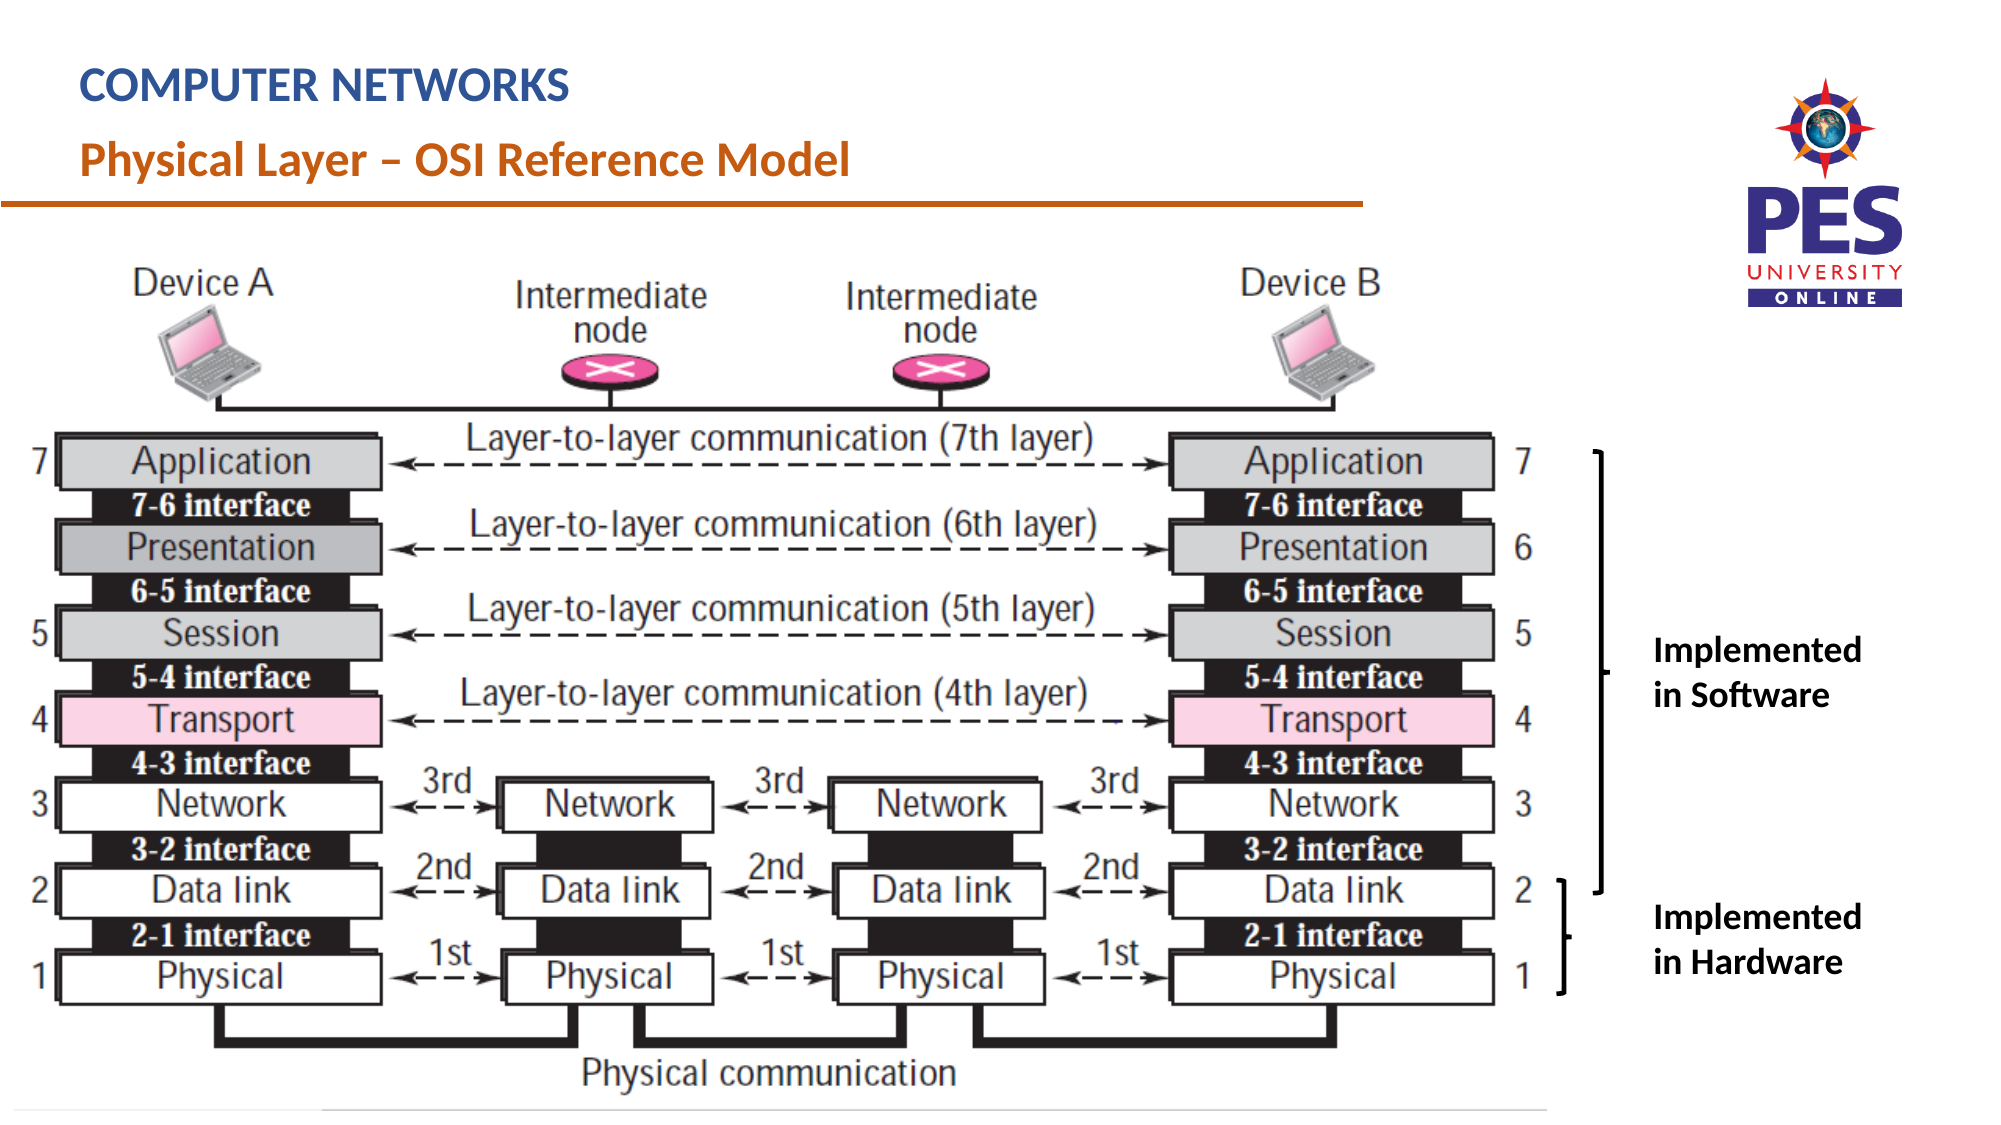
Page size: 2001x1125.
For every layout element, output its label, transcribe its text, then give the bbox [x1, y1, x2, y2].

text_box COMPUTER NETWORKS [64, 43, 1295, 119]
text_box [1592, 451, 1610, 894]
text_box Implemented in Software [1638, 617, 1902, 722]
text_box Physical Layer – OSI Reference Model [64, 119, 874, 195]
text_box [1556, 880, 1572, 994]
picture [14, 235, 1547, 1112]
text_box Implemented in Hardware [1638, 884, 1902, 990]
picture [1748, 76, 1902, 307]
